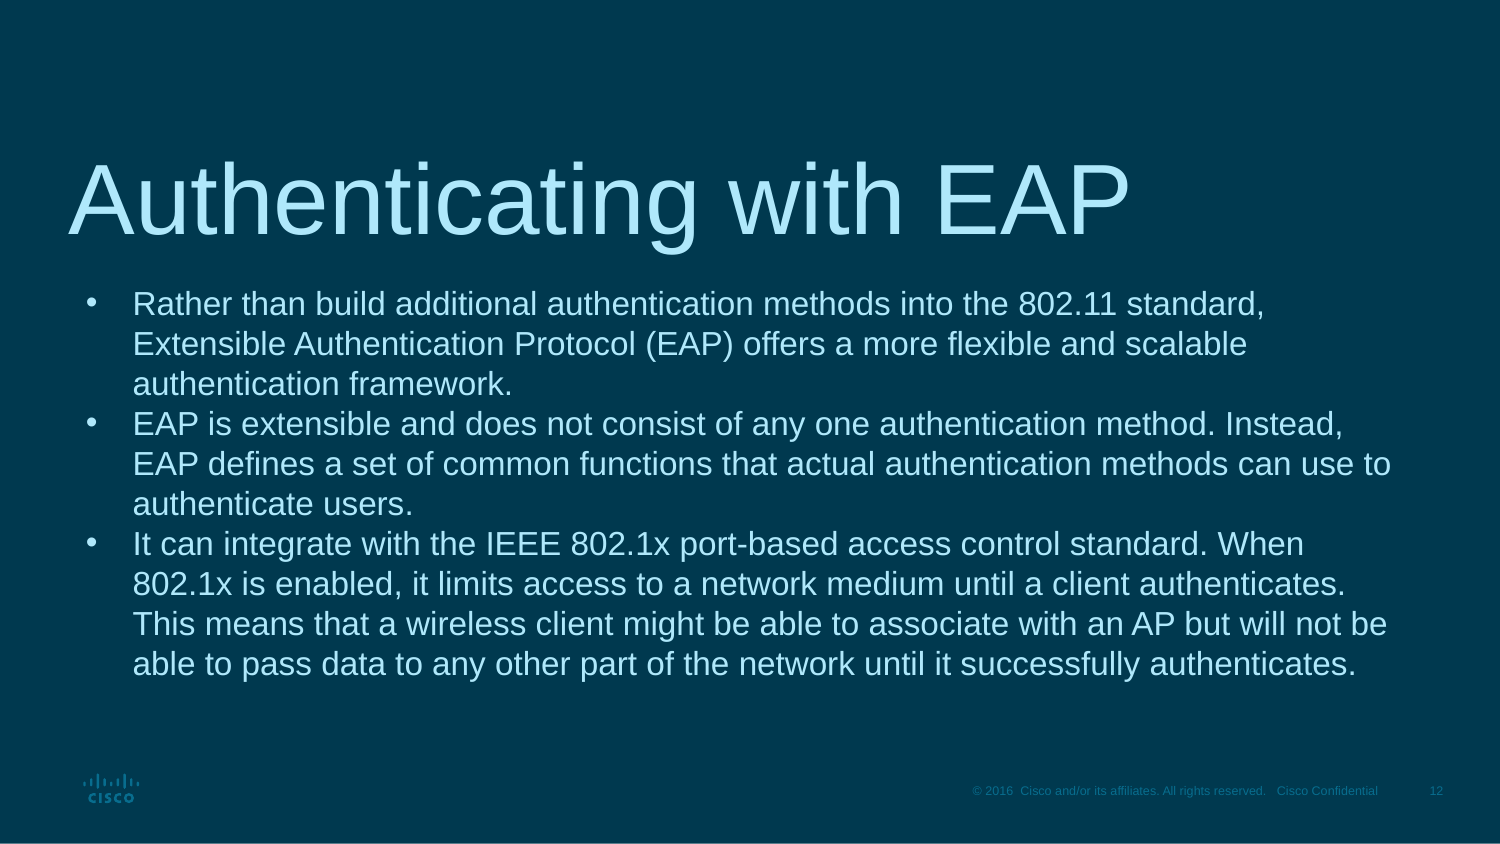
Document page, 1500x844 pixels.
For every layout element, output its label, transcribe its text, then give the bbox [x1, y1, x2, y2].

title Authenticating with EAP [53, 42, 1300, 265]
text_box Rather than build additional authentication methods into the 802.11 standard, Extensible Authentication Protocol (EAP) offers a more flexible and scalable authentication framework. EAP is extensible and does not consist of any one authentication method. Instead, EAP defines a set of common functions that actual authentication methods can use to authenticate users. It can integrate with the IEEE 802.1x port-based access control standard. When 802.1x is enabled, it limits access to a network medium until a client authenticates. This means that a wireless client might be able to associate with an AP but will not be able to pass data to any other part of the network until it successfully authenticates. [70, 275, 1429, 689]
